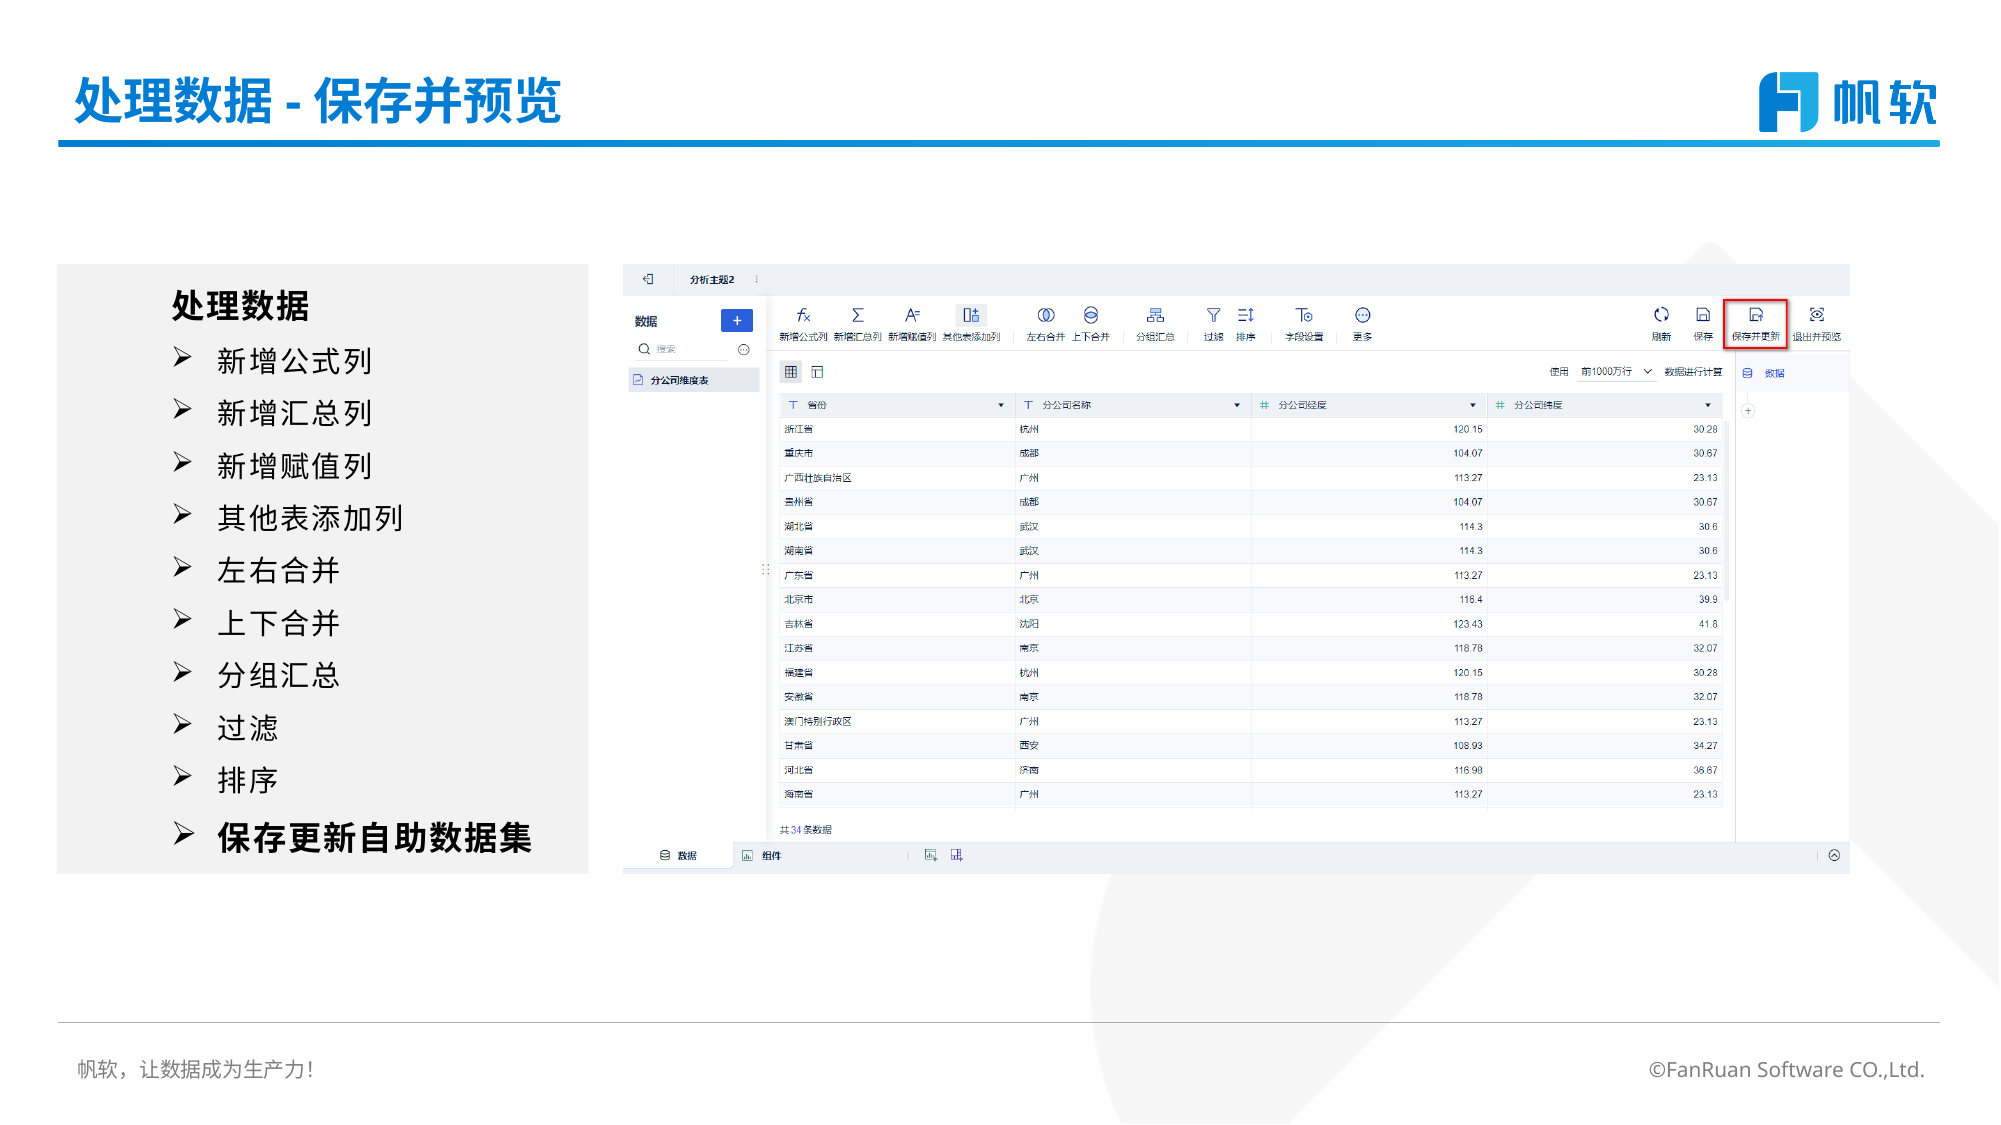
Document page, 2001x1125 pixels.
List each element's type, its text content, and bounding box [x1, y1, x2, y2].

text_box [56, 263, 589, 875]
title 处理数据-保存并预览 [58, 67, 1696, 139]
picture [0, 0, 1999, 1125]
text_box 处理数据 新增公式列 新增汇总列 新增赋值列 其他表添加列 左右合并 上下合并 分组汇总 过滤 排序 保存更新自助数据集 [81, 258, 564, 793]
